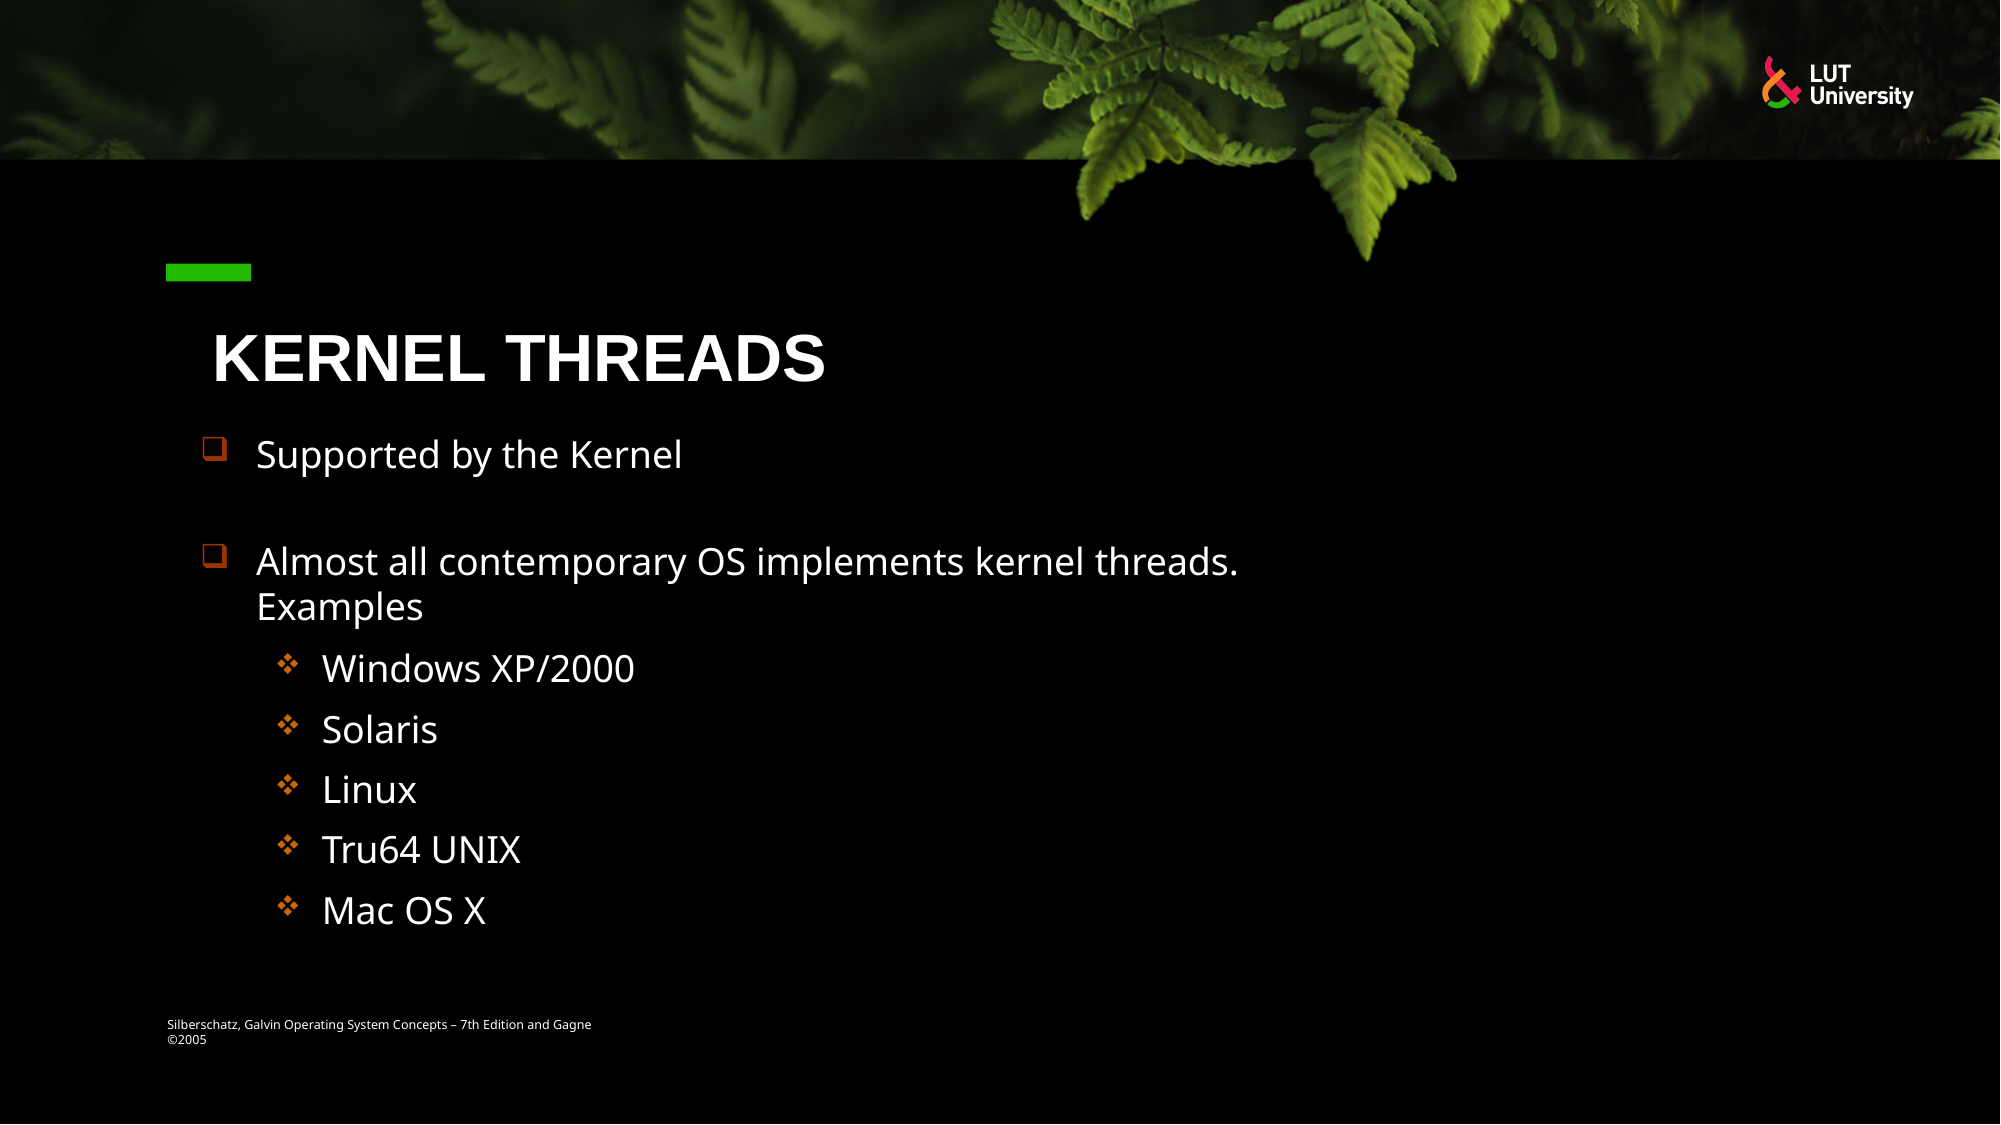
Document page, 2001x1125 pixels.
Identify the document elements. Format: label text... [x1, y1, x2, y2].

title Kernel Threads [197, 315, 1923, 496]
text_box Silberschatz, Galvin Operating System Concepts – 7th Edition and Gagne ©2005 [152, 1009, 634, 1055]
picture [0, 0, 2000, 1124]
text_box Supported by the Kernel Almost all contemporary OS implements kernel threads. Examples Windows XP/2000 Solaris Linux Tru64 UNIX Mac OS X [197, 429, 1361, 932]
